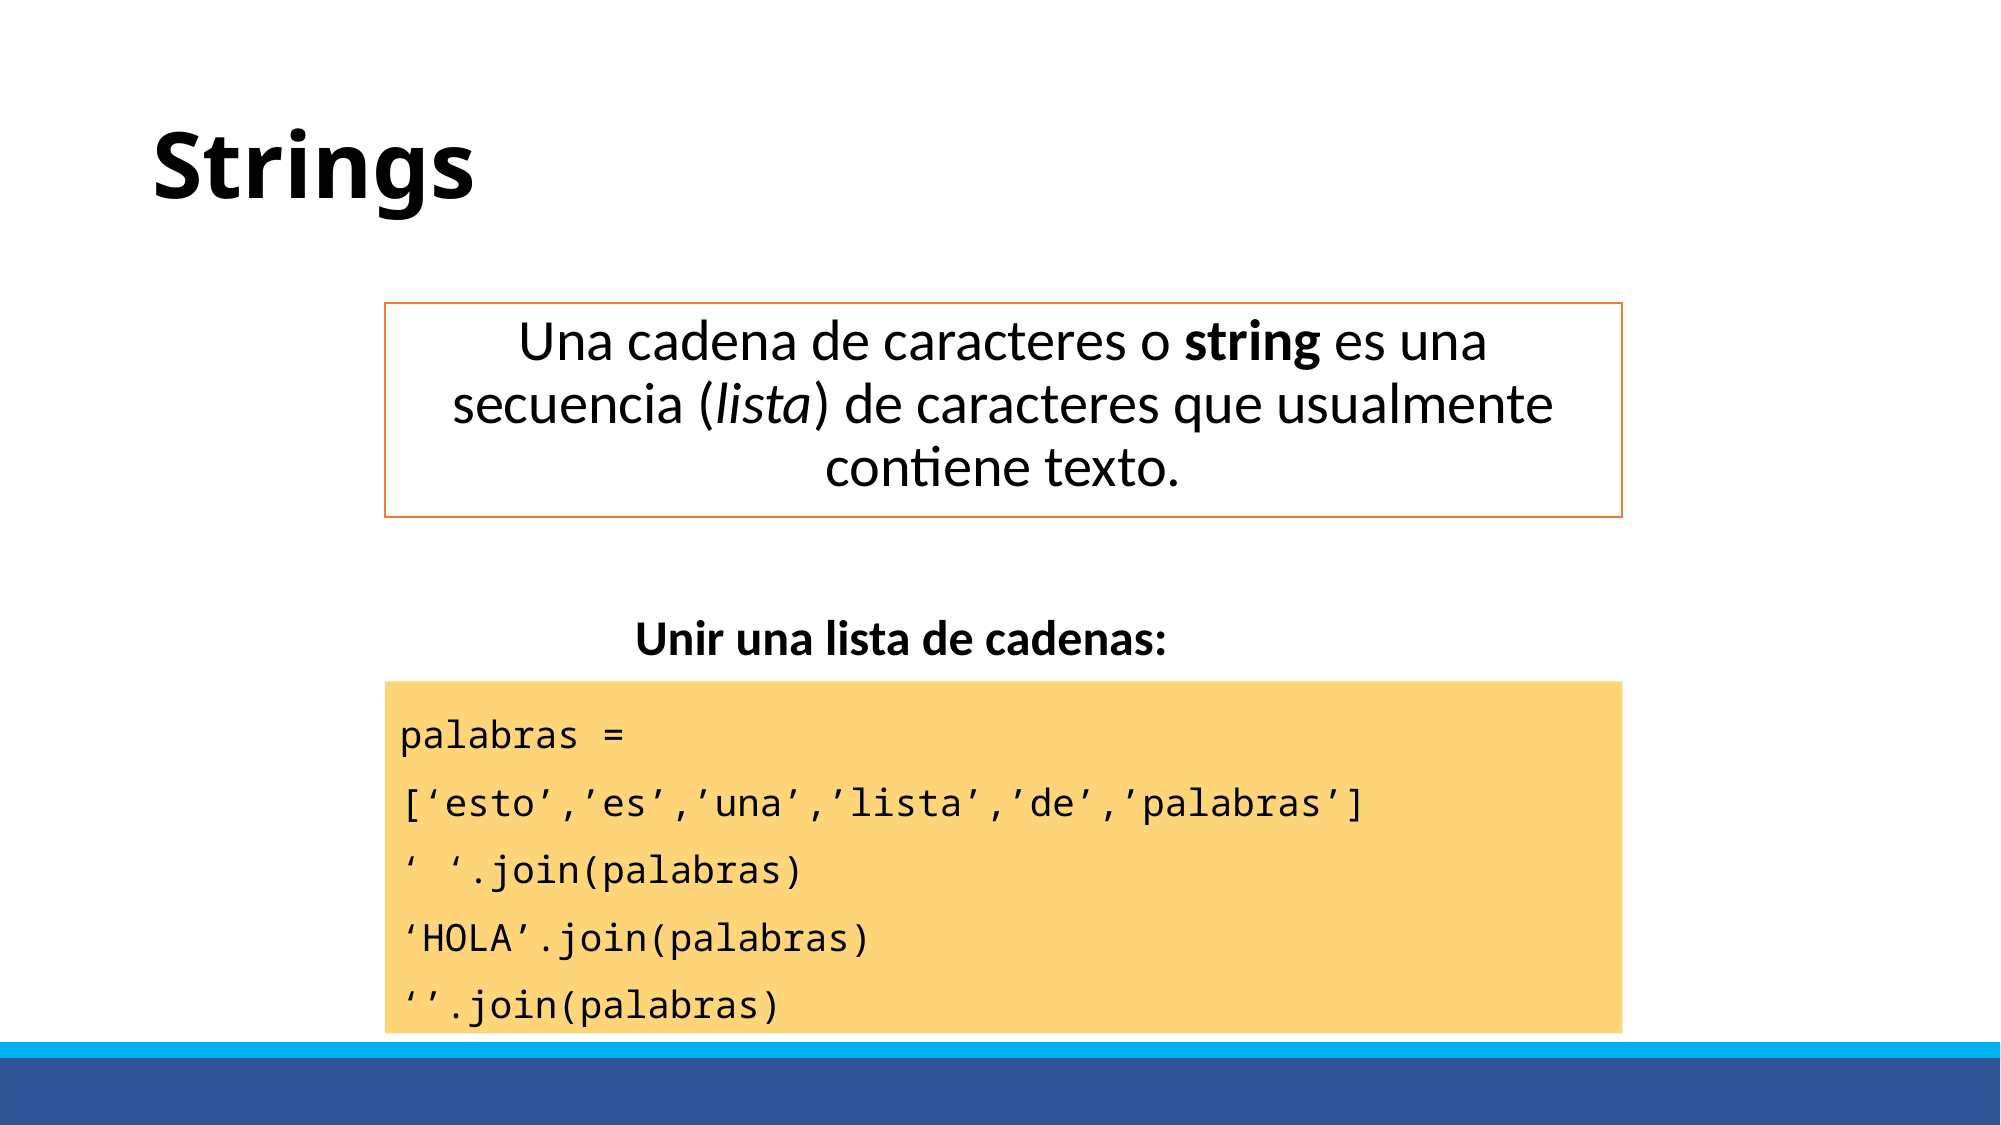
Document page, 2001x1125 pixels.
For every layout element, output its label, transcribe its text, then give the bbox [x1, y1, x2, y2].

title Strings [137, 59, 1863, 278]
text_box palabras = [‘esto’,’es’,’una’,’lista’,’de’,’palabras’] ‘ ‘.join(palabras) ‘HOLA’.join(palabras) ‘’.join(palabras) [384, 681, 1623, 1034]
list Una cadena de caracteres o string es una secuencia (lista) de caracteres que usualmente contiene texto. [384, 302, 1623, 518]
text_box Unir una lista de cadenas: [620, 597, 1386, 673]
